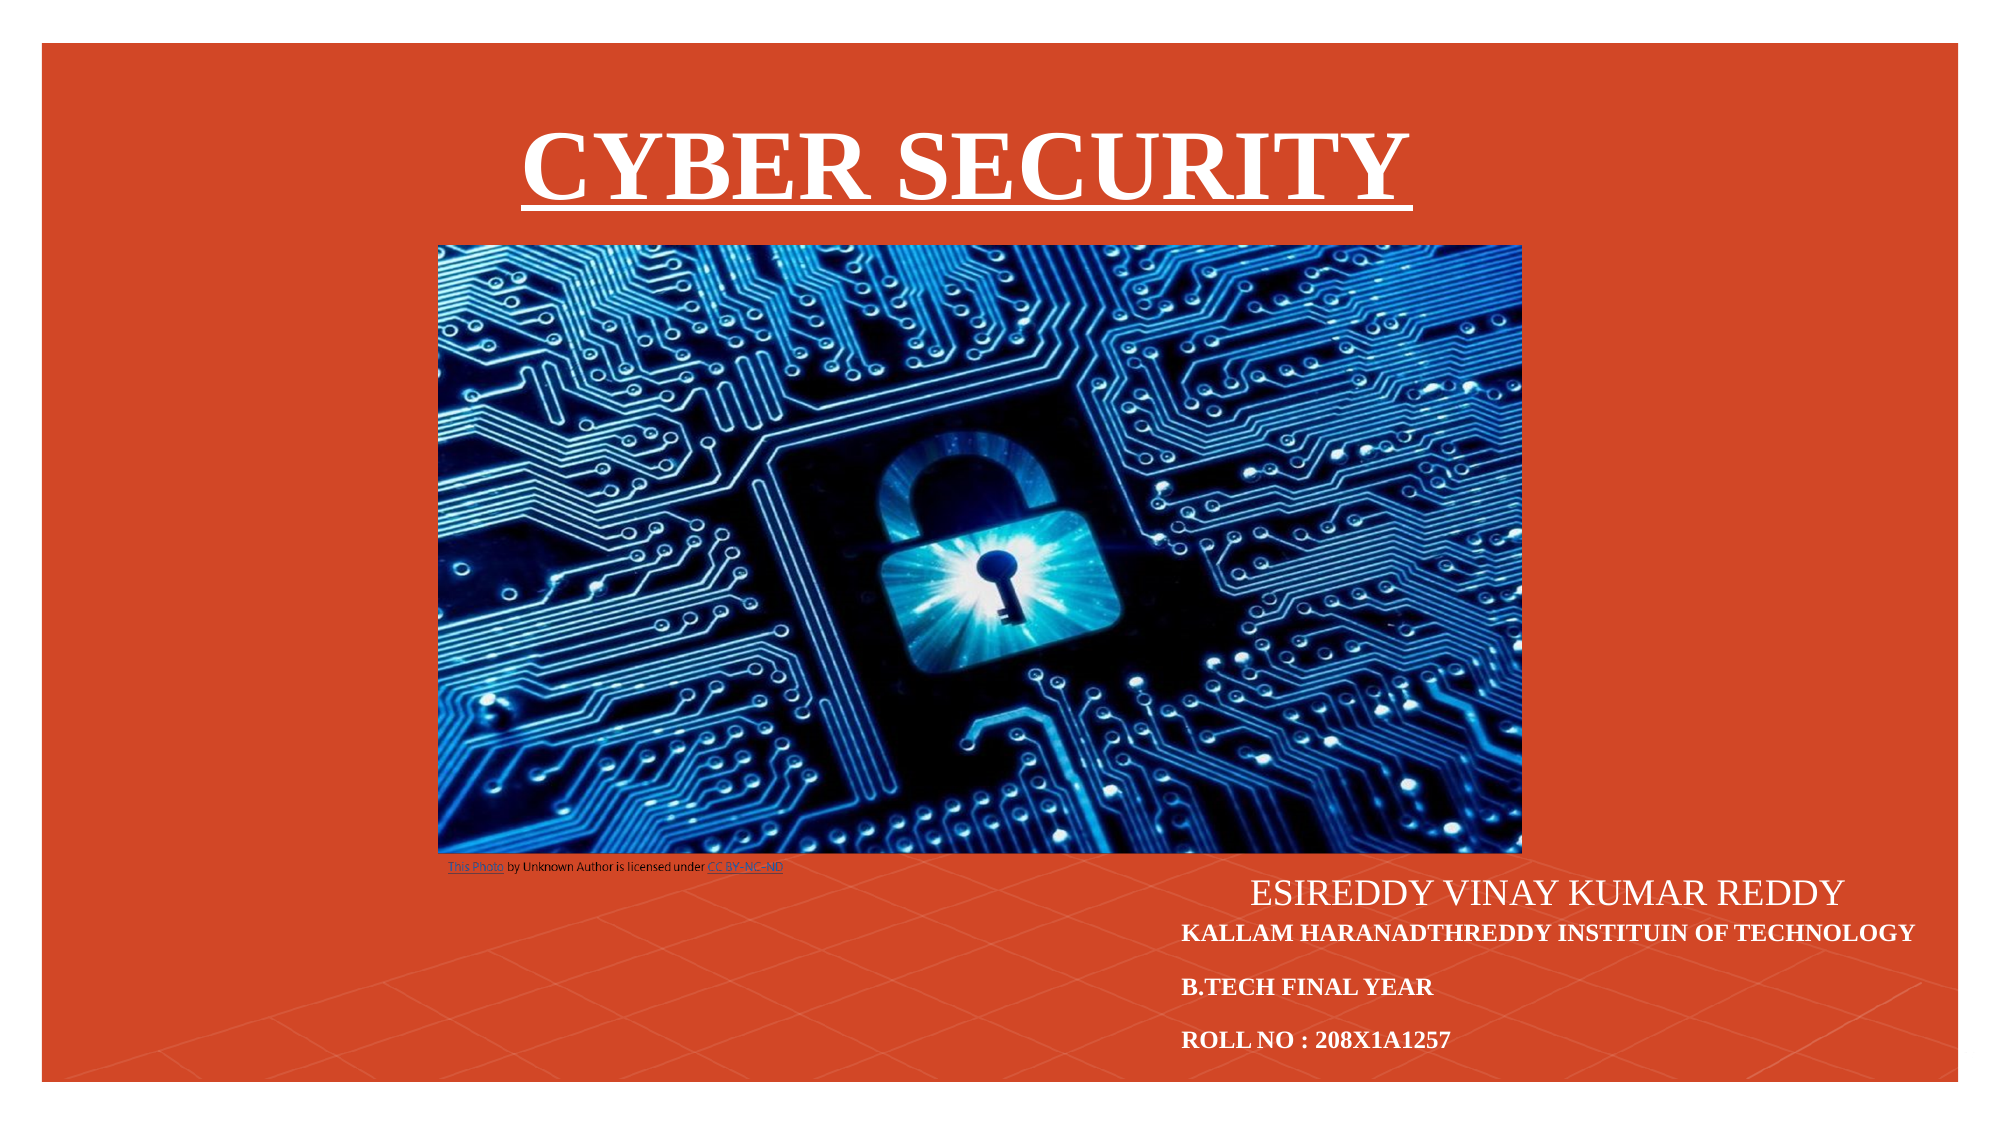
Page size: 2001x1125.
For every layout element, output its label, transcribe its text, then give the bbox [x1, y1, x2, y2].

title CYBER SECURITY [55, 99, 1942, 264]
text_box KALLAM HARANADTHREDDY INSTITUIN OF TECHNOLOGY B.TECH FINAL YEAR ROLL NO : 208X1A1257 [1166, 906, 1942, 1074]
text_box ESIREDDY VINAY KUMAR REDDY [1235, 865, 1942, 906]
picture [786, 245, 793, 254]
picture [56, 245, 1979, 1079]
picture [803, 256, 813, 267]
